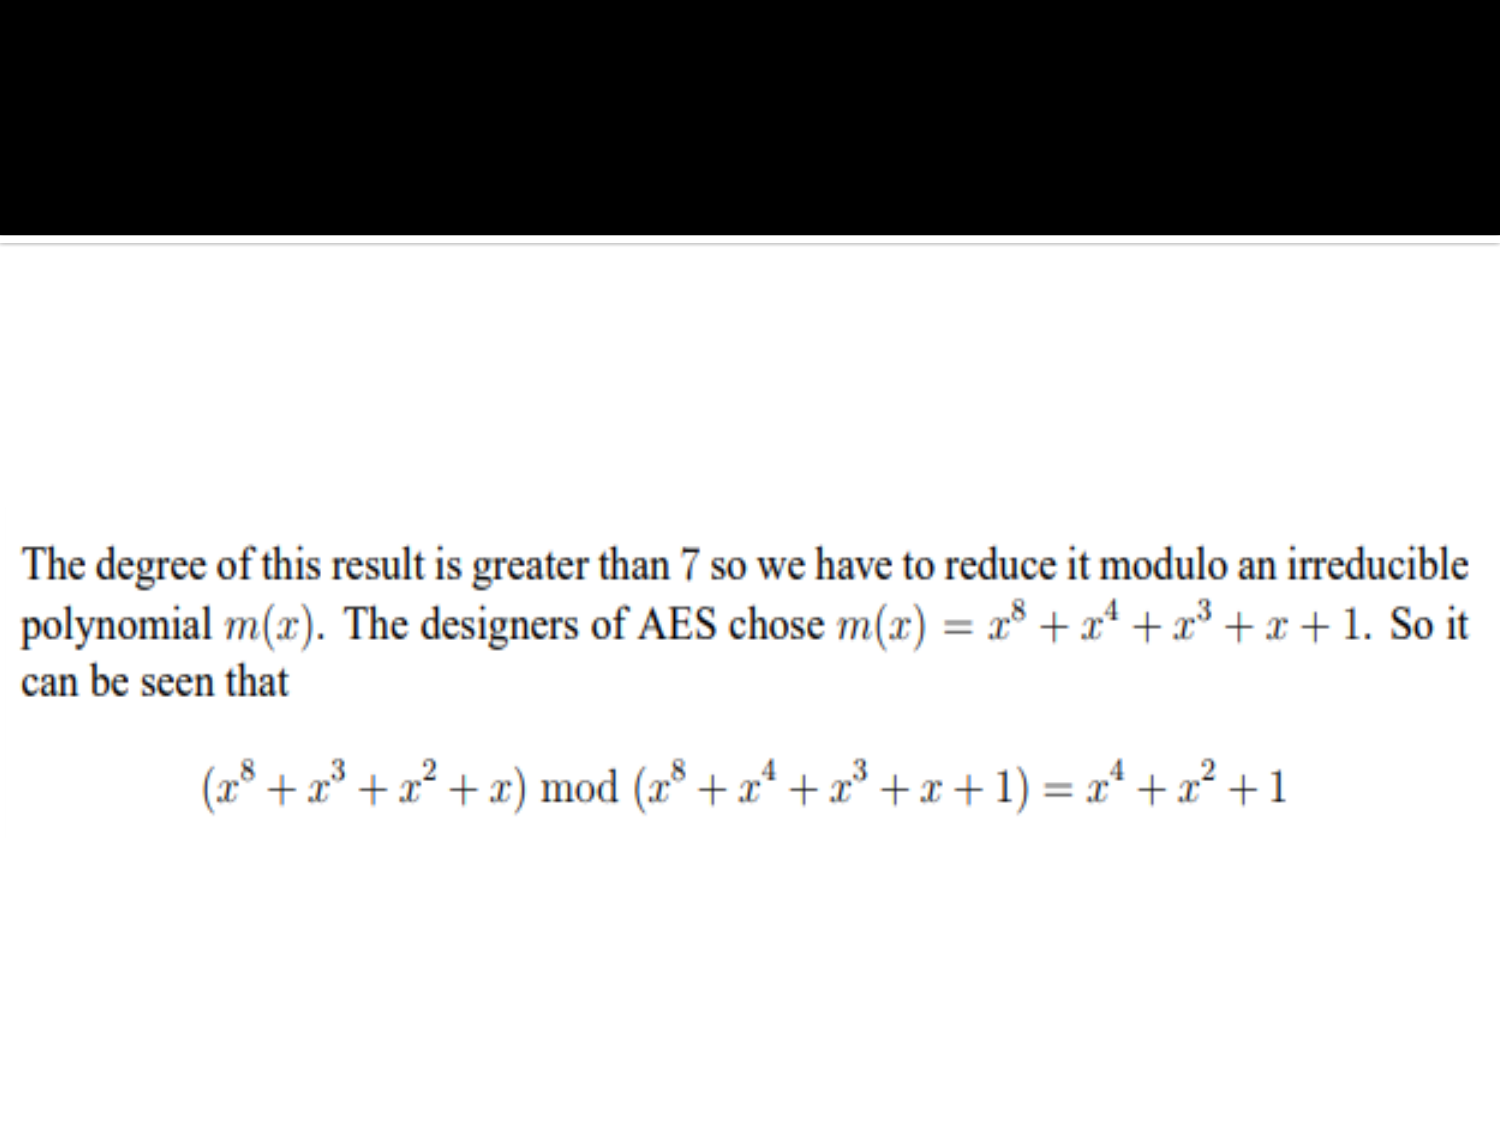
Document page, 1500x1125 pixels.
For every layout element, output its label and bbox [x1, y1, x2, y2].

list [4, 507, 1500, 838]
